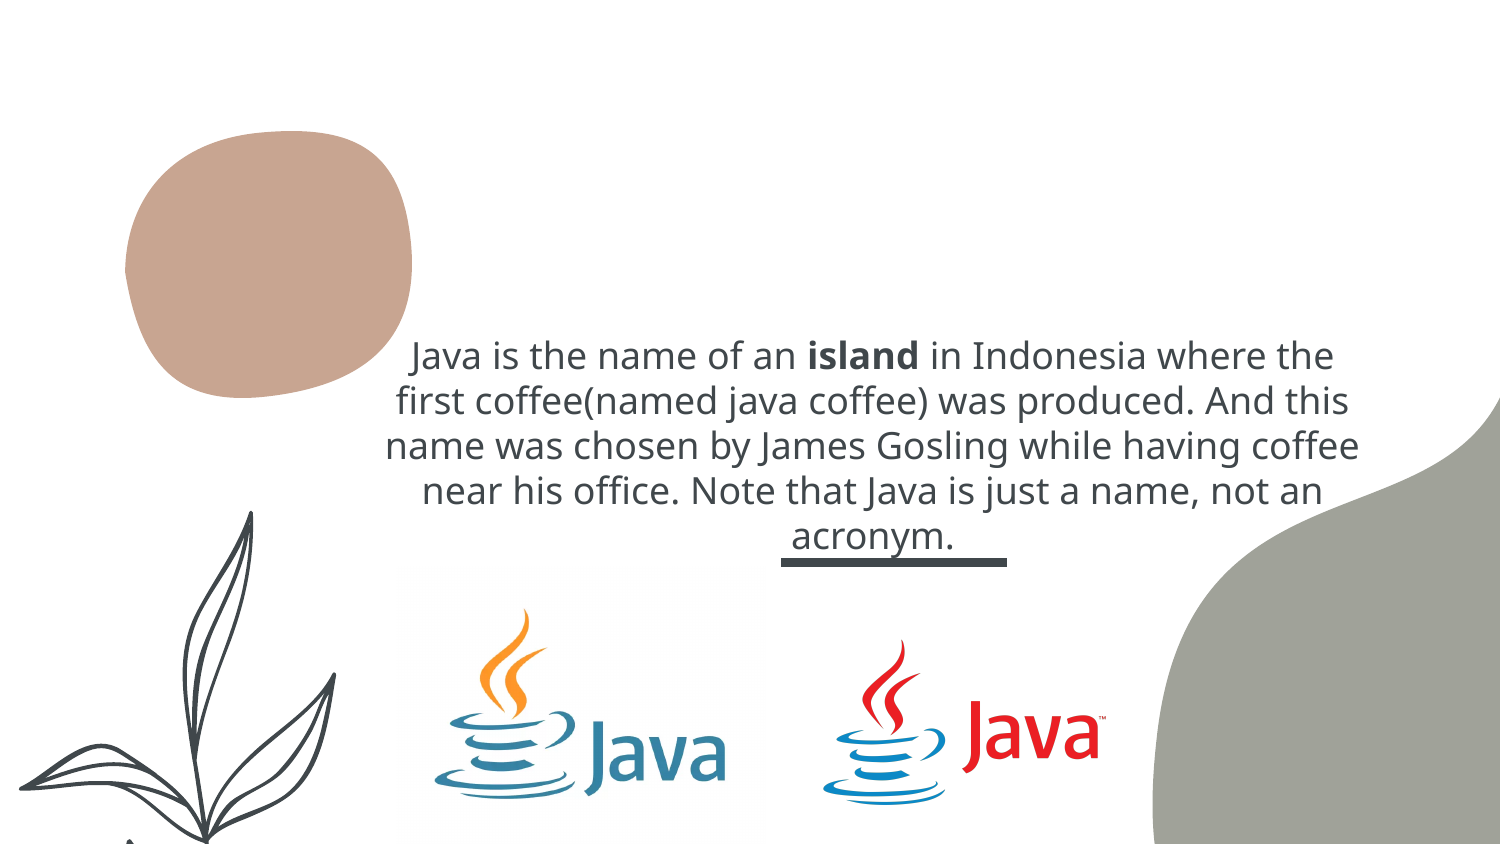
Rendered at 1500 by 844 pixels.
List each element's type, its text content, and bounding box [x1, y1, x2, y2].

picture [396, 566, 766, 844]
subtitle Java is the name of an island in Indonesia where the first coffee(named java coffee) was produced. And this name was chosen by James Gosling while having coffee near his office. Note that Java is just a name, not an acronym. [361, 317, 1385, 520]
picture [821, 631, 1109, 811]
text_box [780, 558, 1008, 567]
